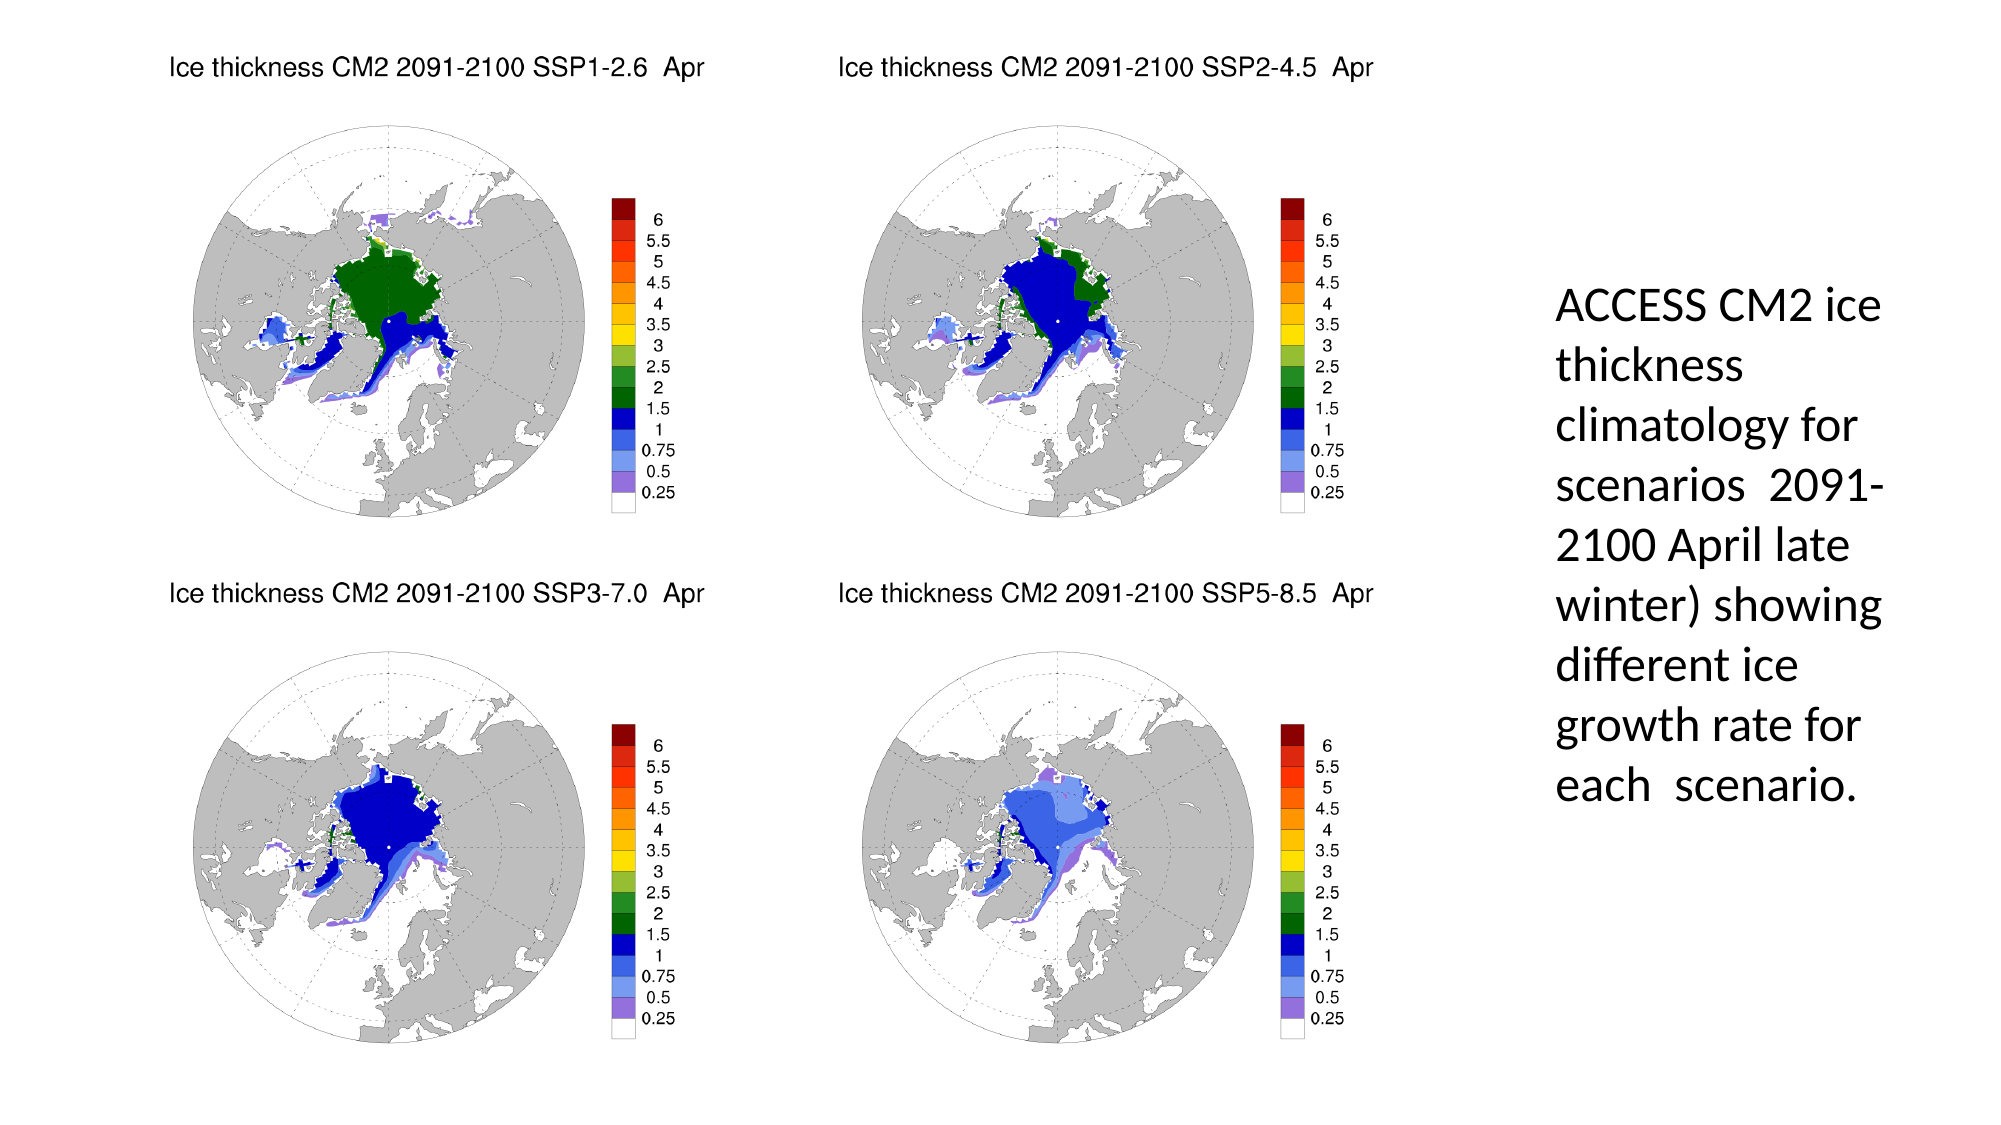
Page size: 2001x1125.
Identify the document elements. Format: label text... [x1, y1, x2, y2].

picture [826, 0, 1387, 1086]
picture [157, 0, 718, 1086]
text_box ACCESS CM2 ice thickness climatology for scenarios 2091-2100 April late winter) showing different ice growth rate for each scenario. [1540, 263, 1929, 819]
